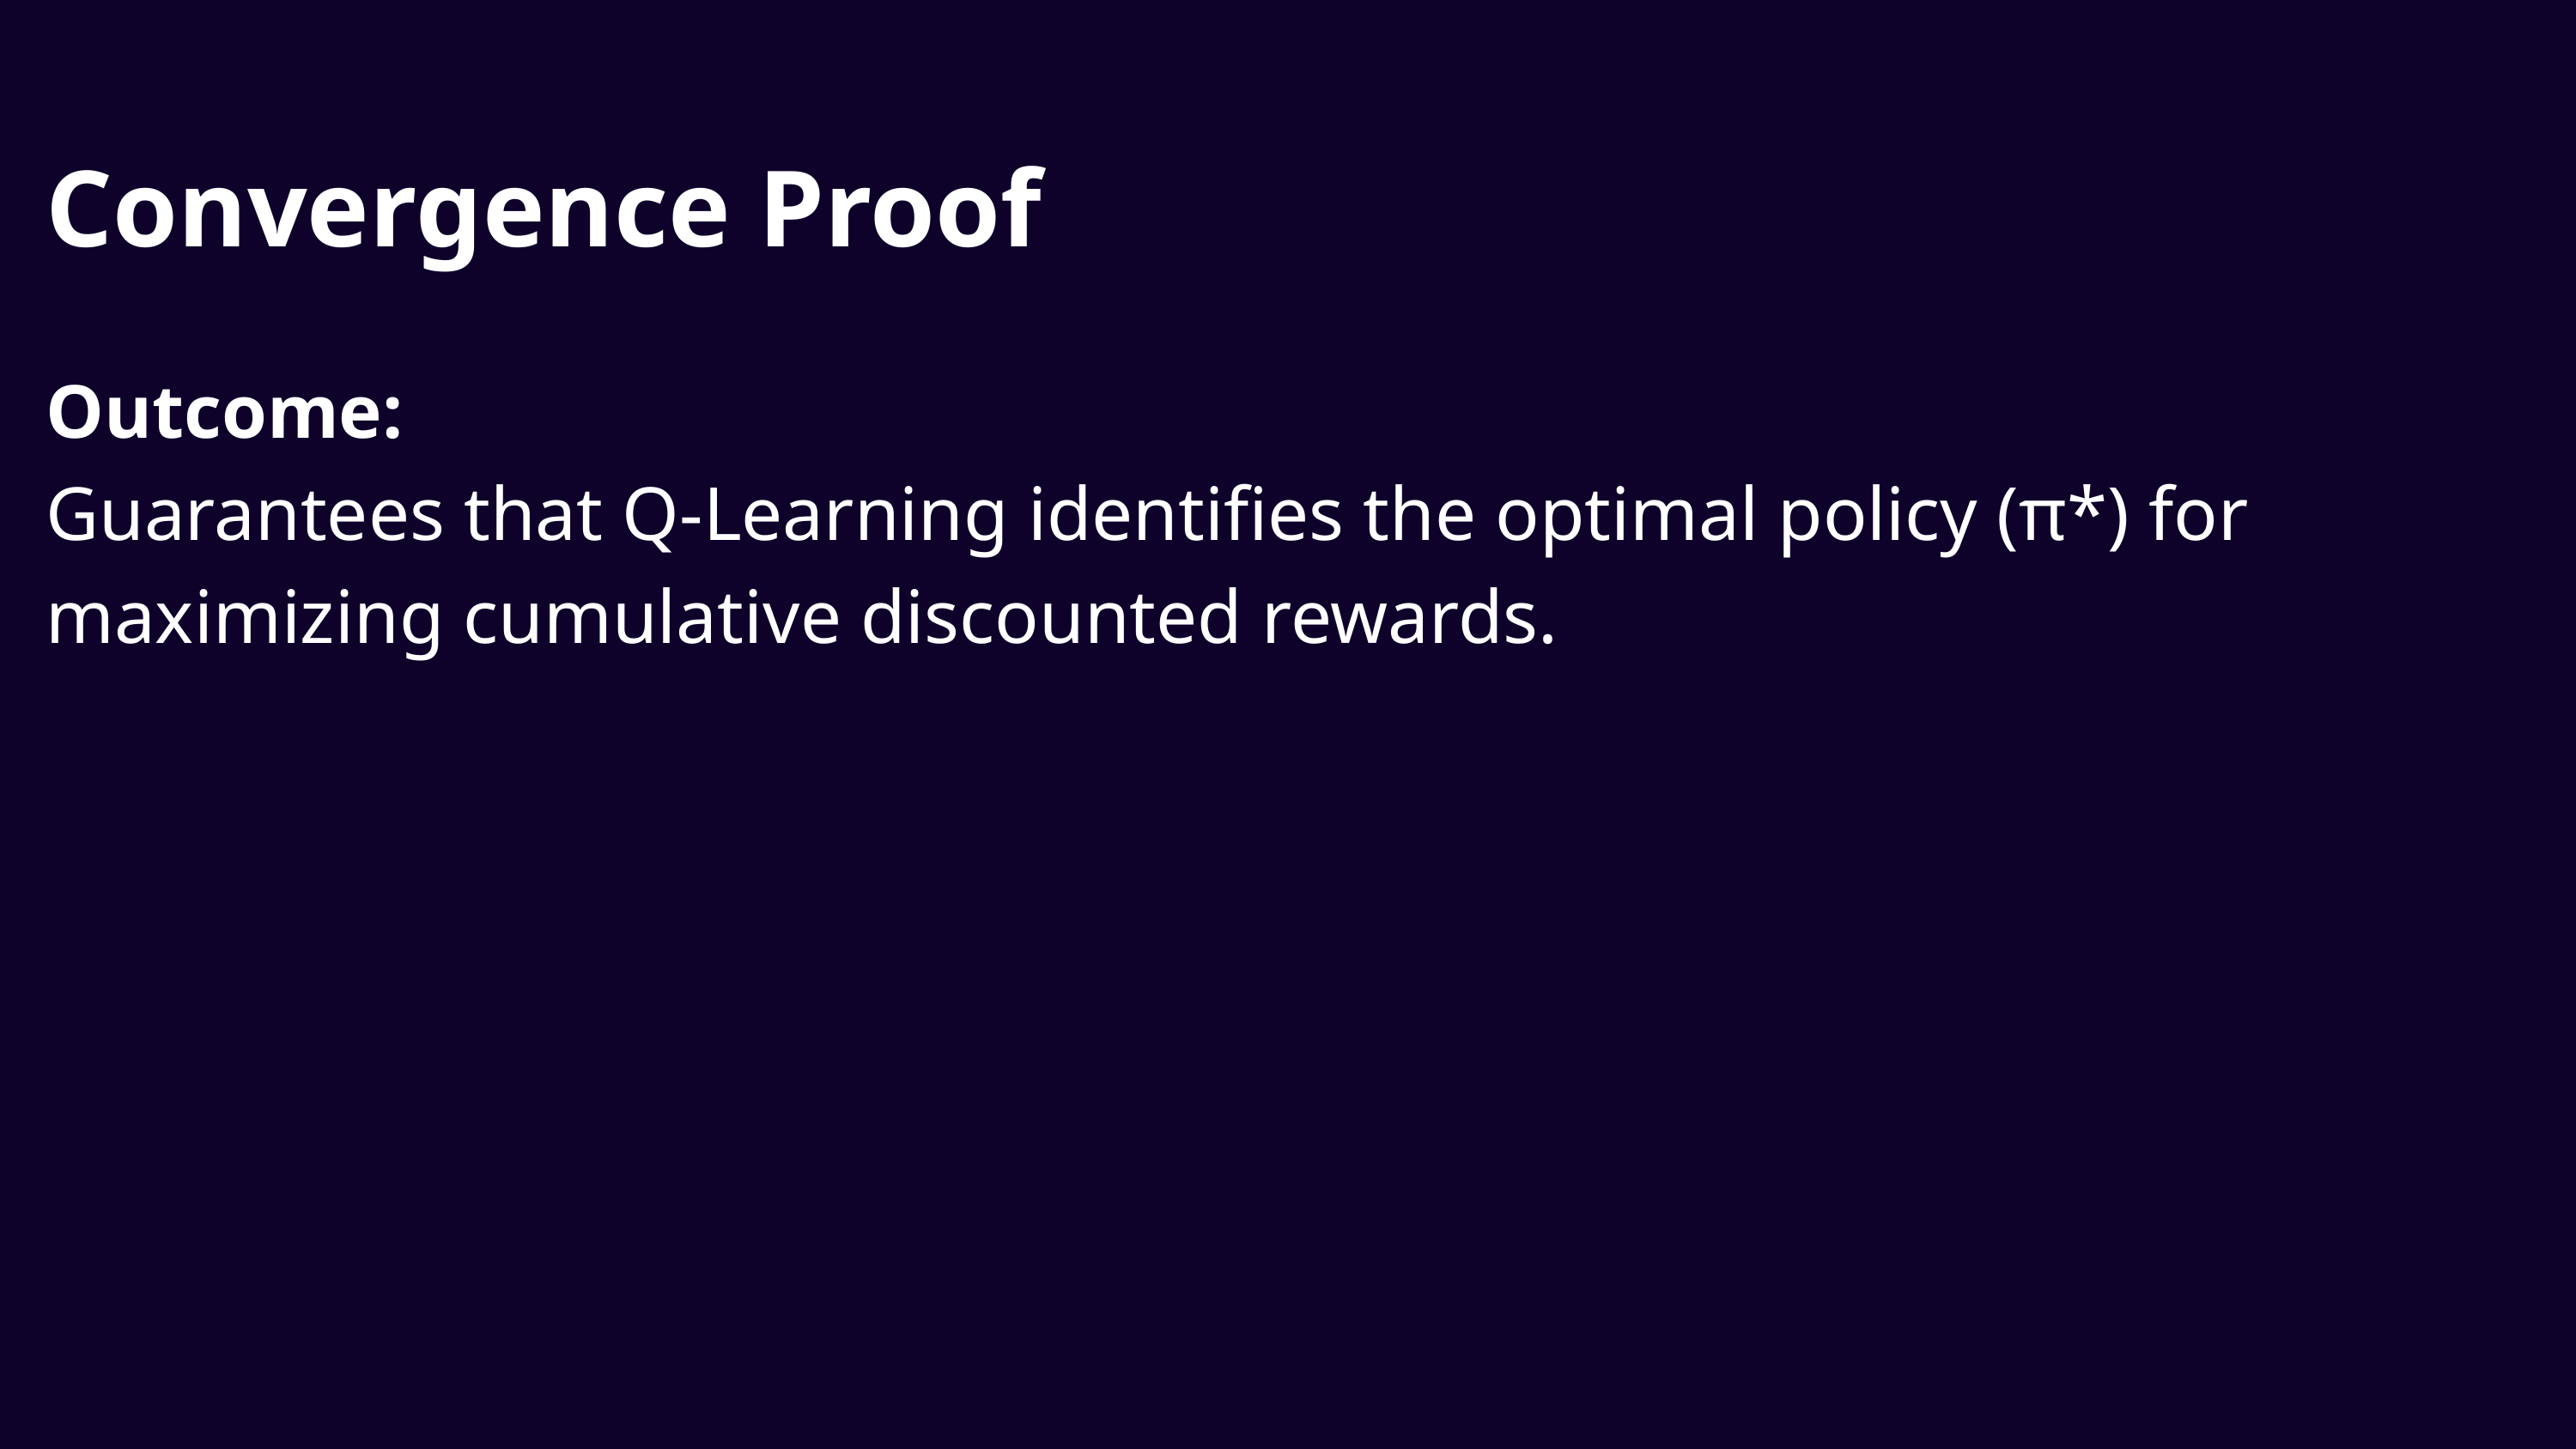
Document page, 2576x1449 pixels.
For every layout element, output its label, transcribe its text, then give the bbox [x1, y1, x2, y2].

text_box Convergence Proof [46, 120, 1083, 269]
text_box Outcome: Guarantees that Q-Learning identifies the optimal policy (π*) for maximizing cumulative discounted rewards. [46, 349, 2576, 658]
